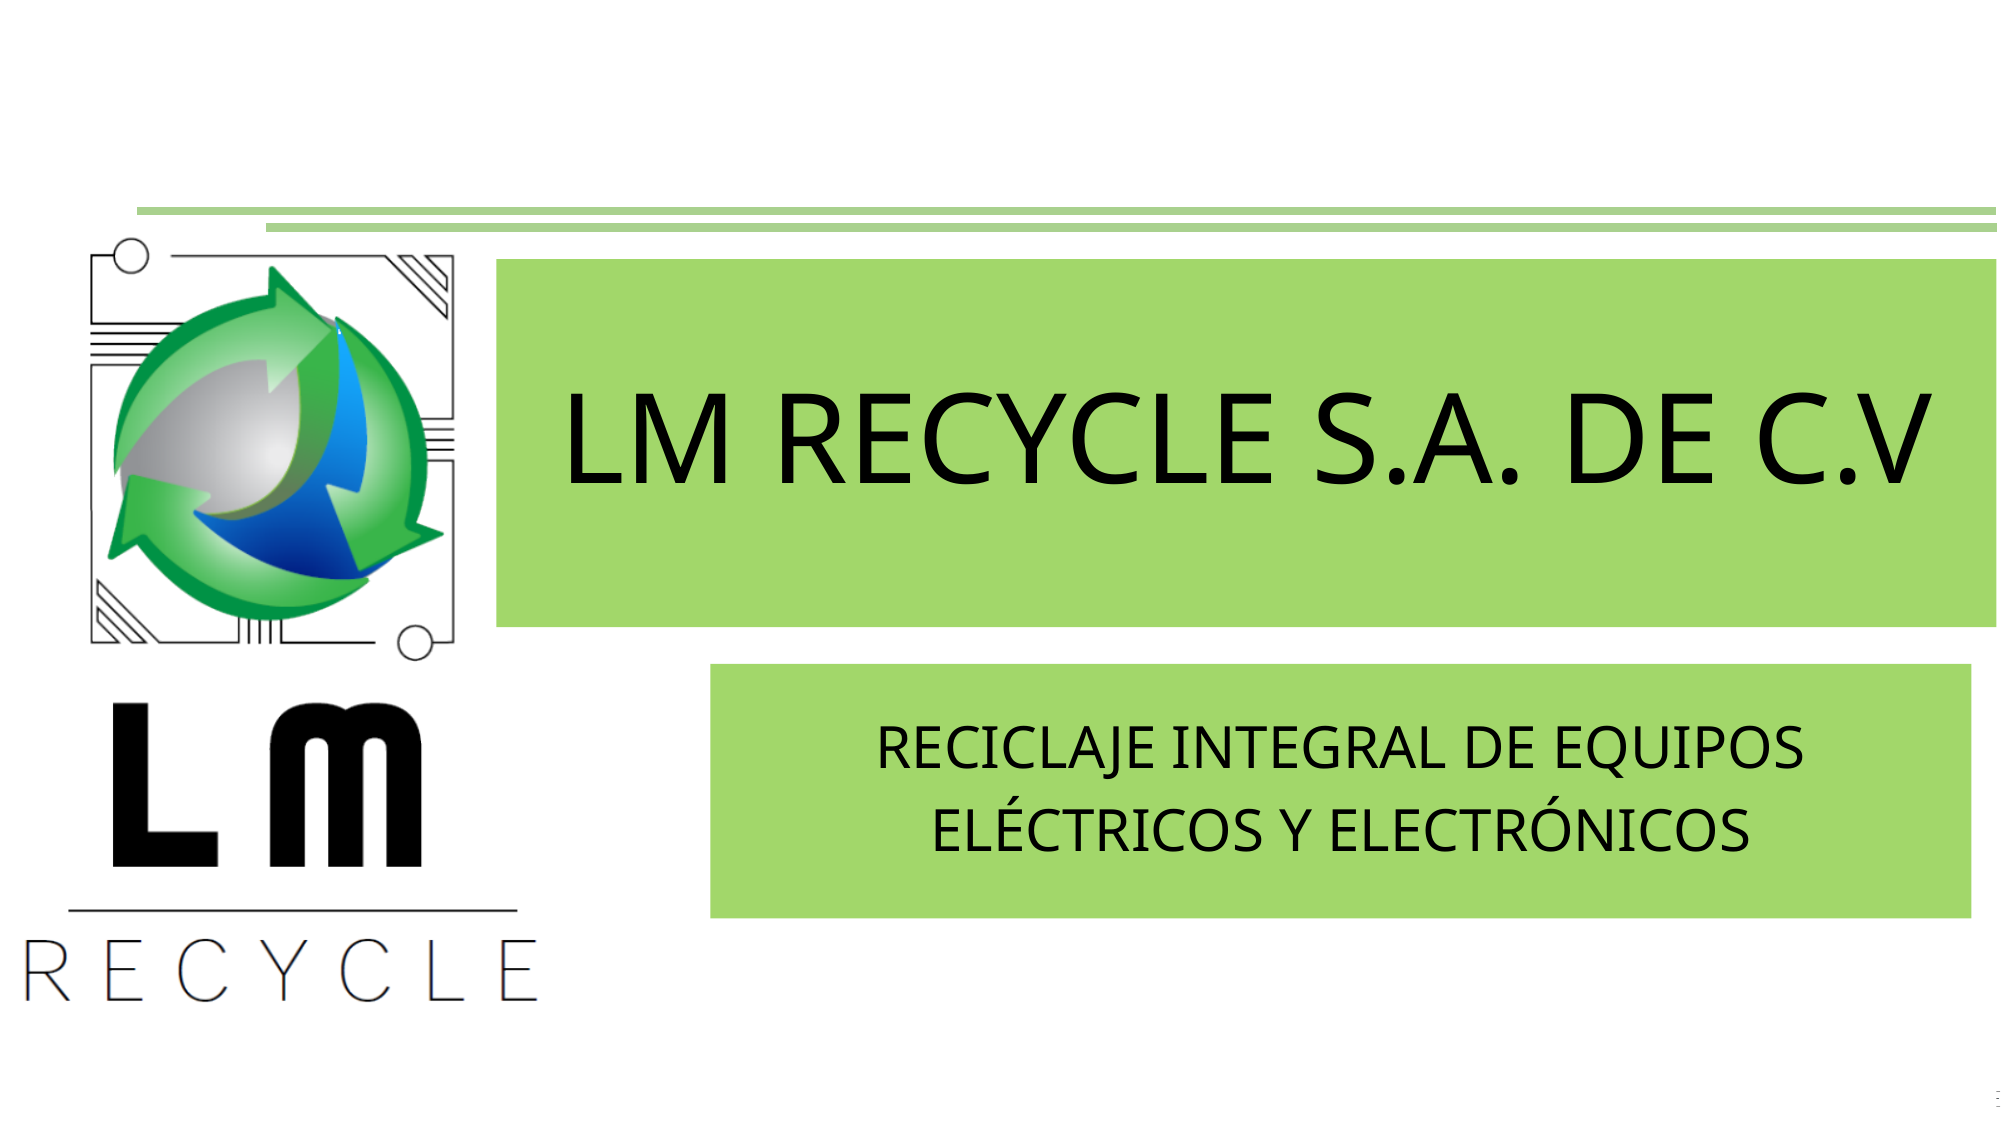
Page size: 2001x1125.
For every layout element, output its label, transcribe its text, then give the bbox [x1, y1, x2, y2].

subtitle RECICLAJE INTEGRAL DE EQUIPOS ELÉCTRICOS Y ELECTRÓNICOS [710, 663, 1972, 919]
title LM RECYCLE S.A. DE C.V [496, 259, 1997, 628]
